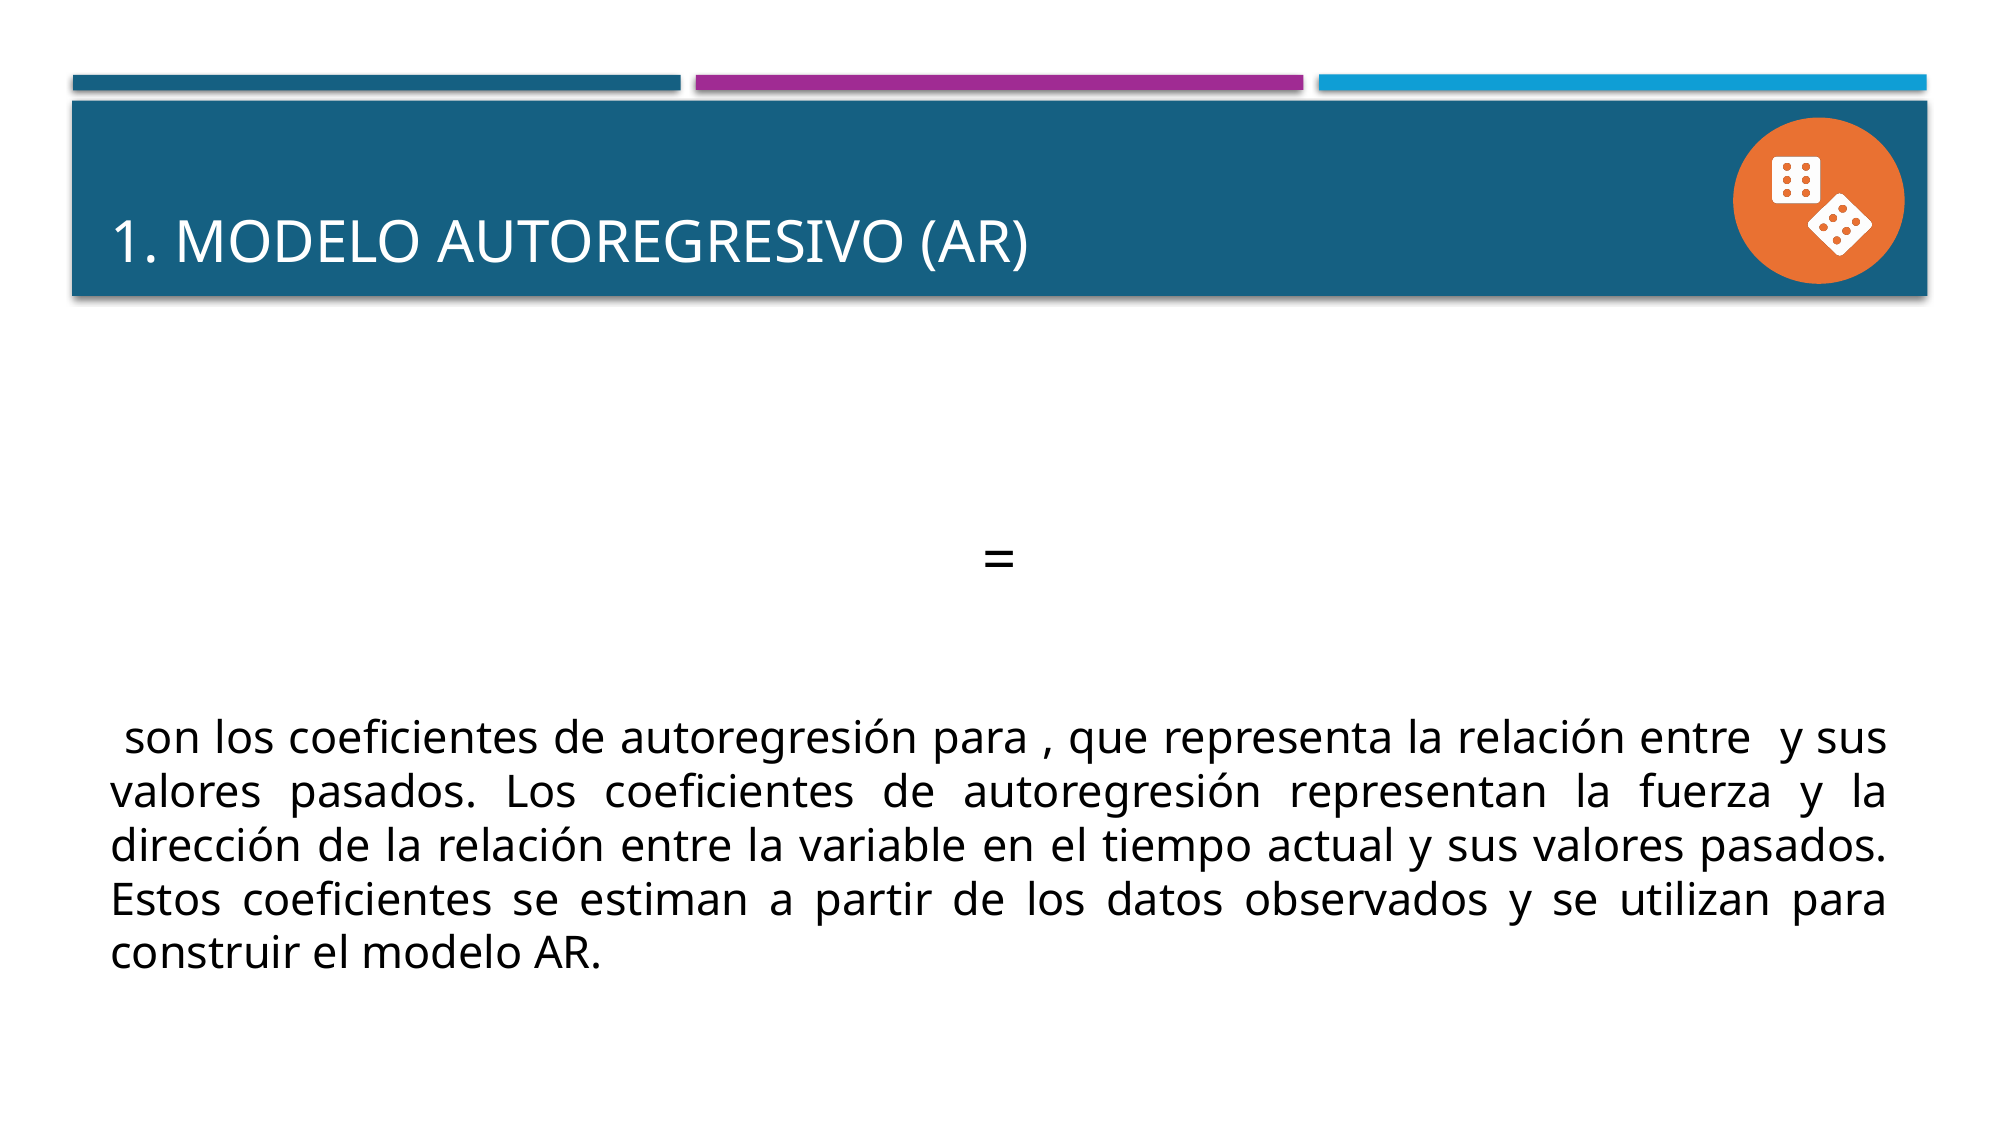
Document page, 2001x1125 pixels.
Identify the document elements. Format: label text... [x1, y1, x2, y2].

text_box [1732, 116, 1906, 285]
title 1. MODELO AUTOREGRESIVO (AR) [95, 115, 1734, 282]
